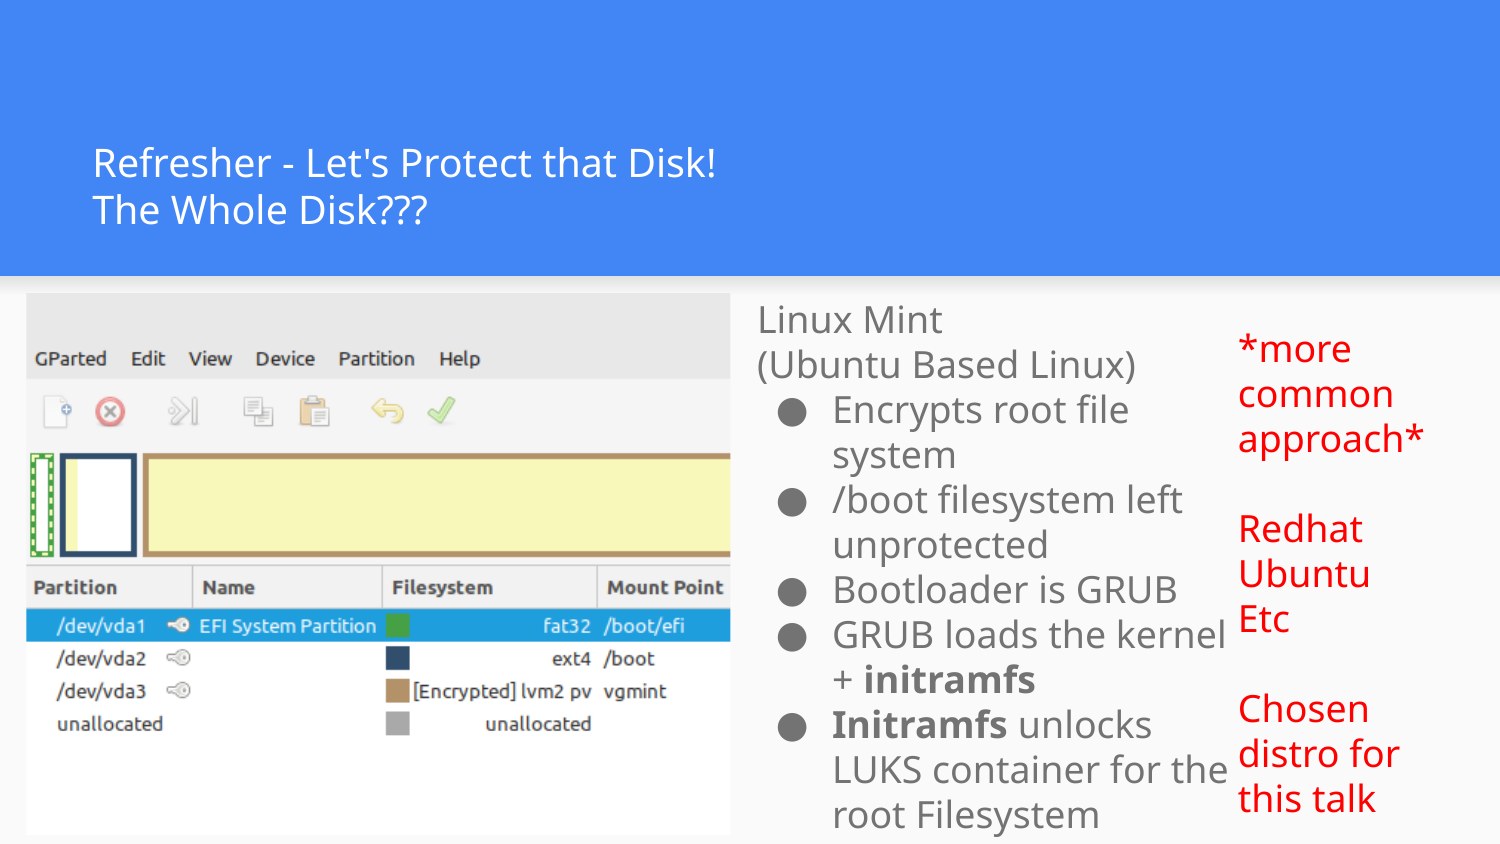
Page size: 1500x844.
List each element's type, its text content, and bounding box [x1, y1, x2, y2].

title Refresher - Let's Protect that Disk! The Whole Disk??? [77, 121, 1427, 248]
text_box Linux Mint (Ubuntu Based Linux) Encrypts root file system /boot filesystem left unprotected Bootloader is GRUB GRUB loads the kernel + initramfs Initramfs unlocks LUKS container for the root Filesystem [742, 280, 1246, 751]
text_box *more common approach* Redhat Ubuntu Etc Chosen distro for this talk [1222, 310, 1487, 454]
picture [26, 293, 731, 835]
